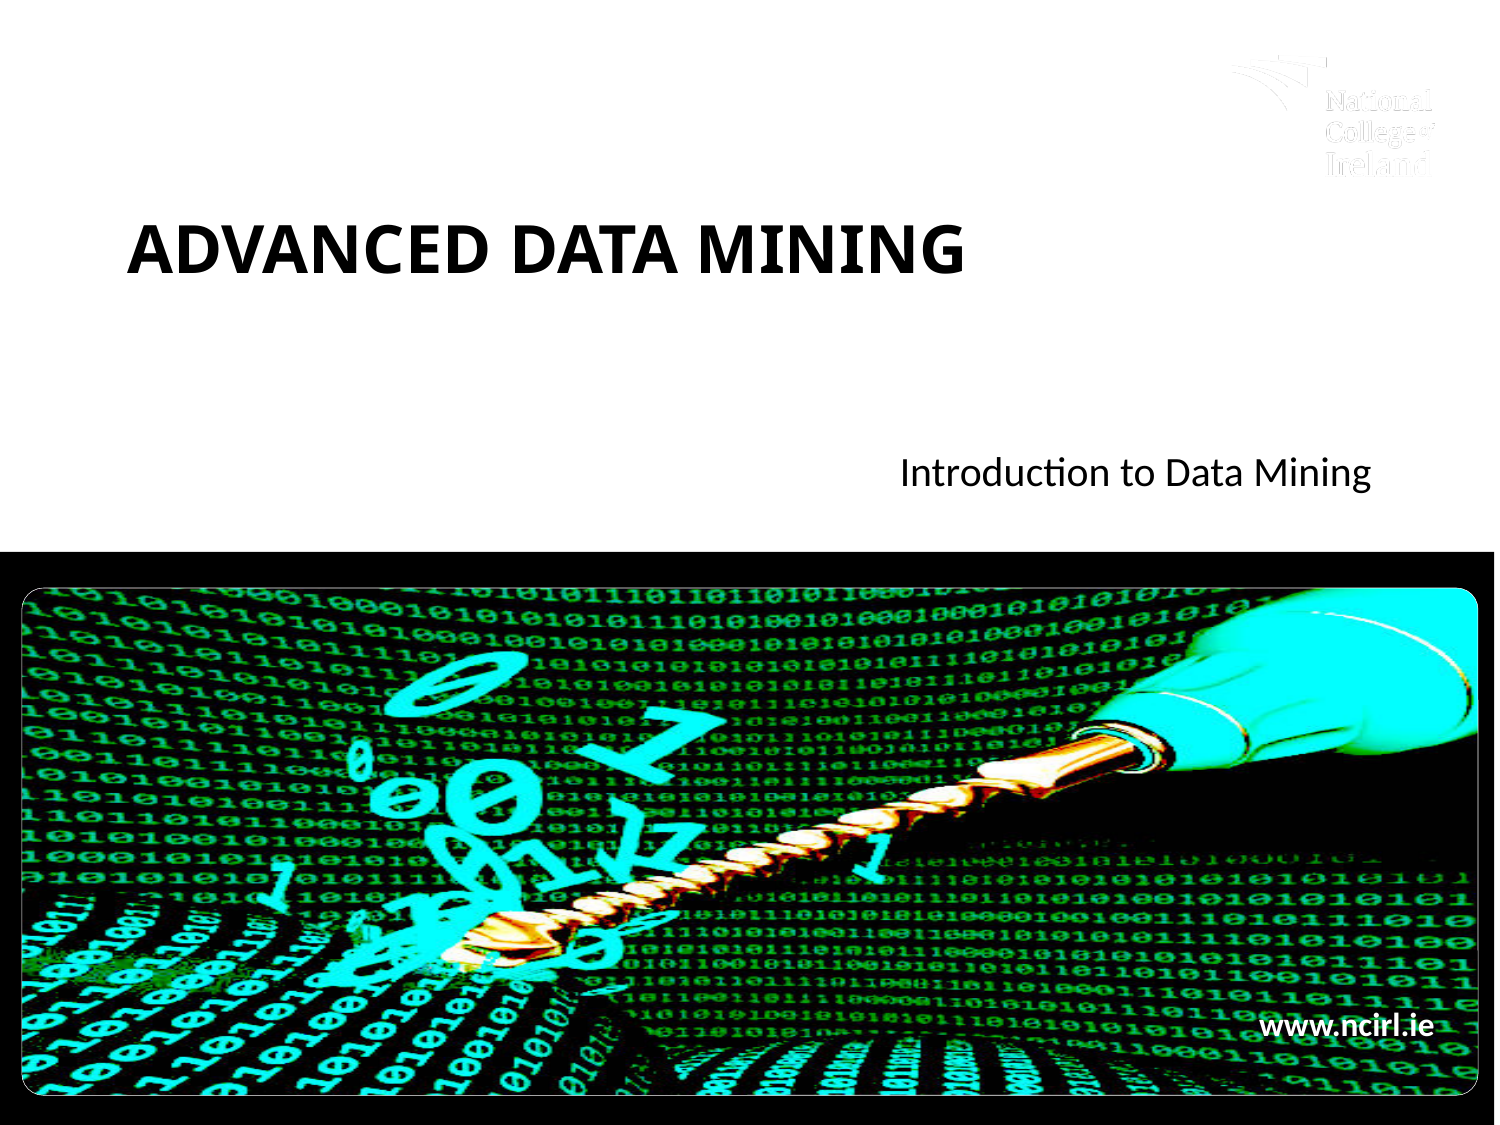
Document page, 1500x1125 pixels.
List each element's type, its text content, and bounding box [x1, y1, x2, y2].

picture [23, 589, 1477, 1095]
picture [1231, 54, 1436, 178]
title Advanced Data Mining [112, 208, 1387, 361]
list Introduction to Data Mining [112, 361, 1387, 504]
